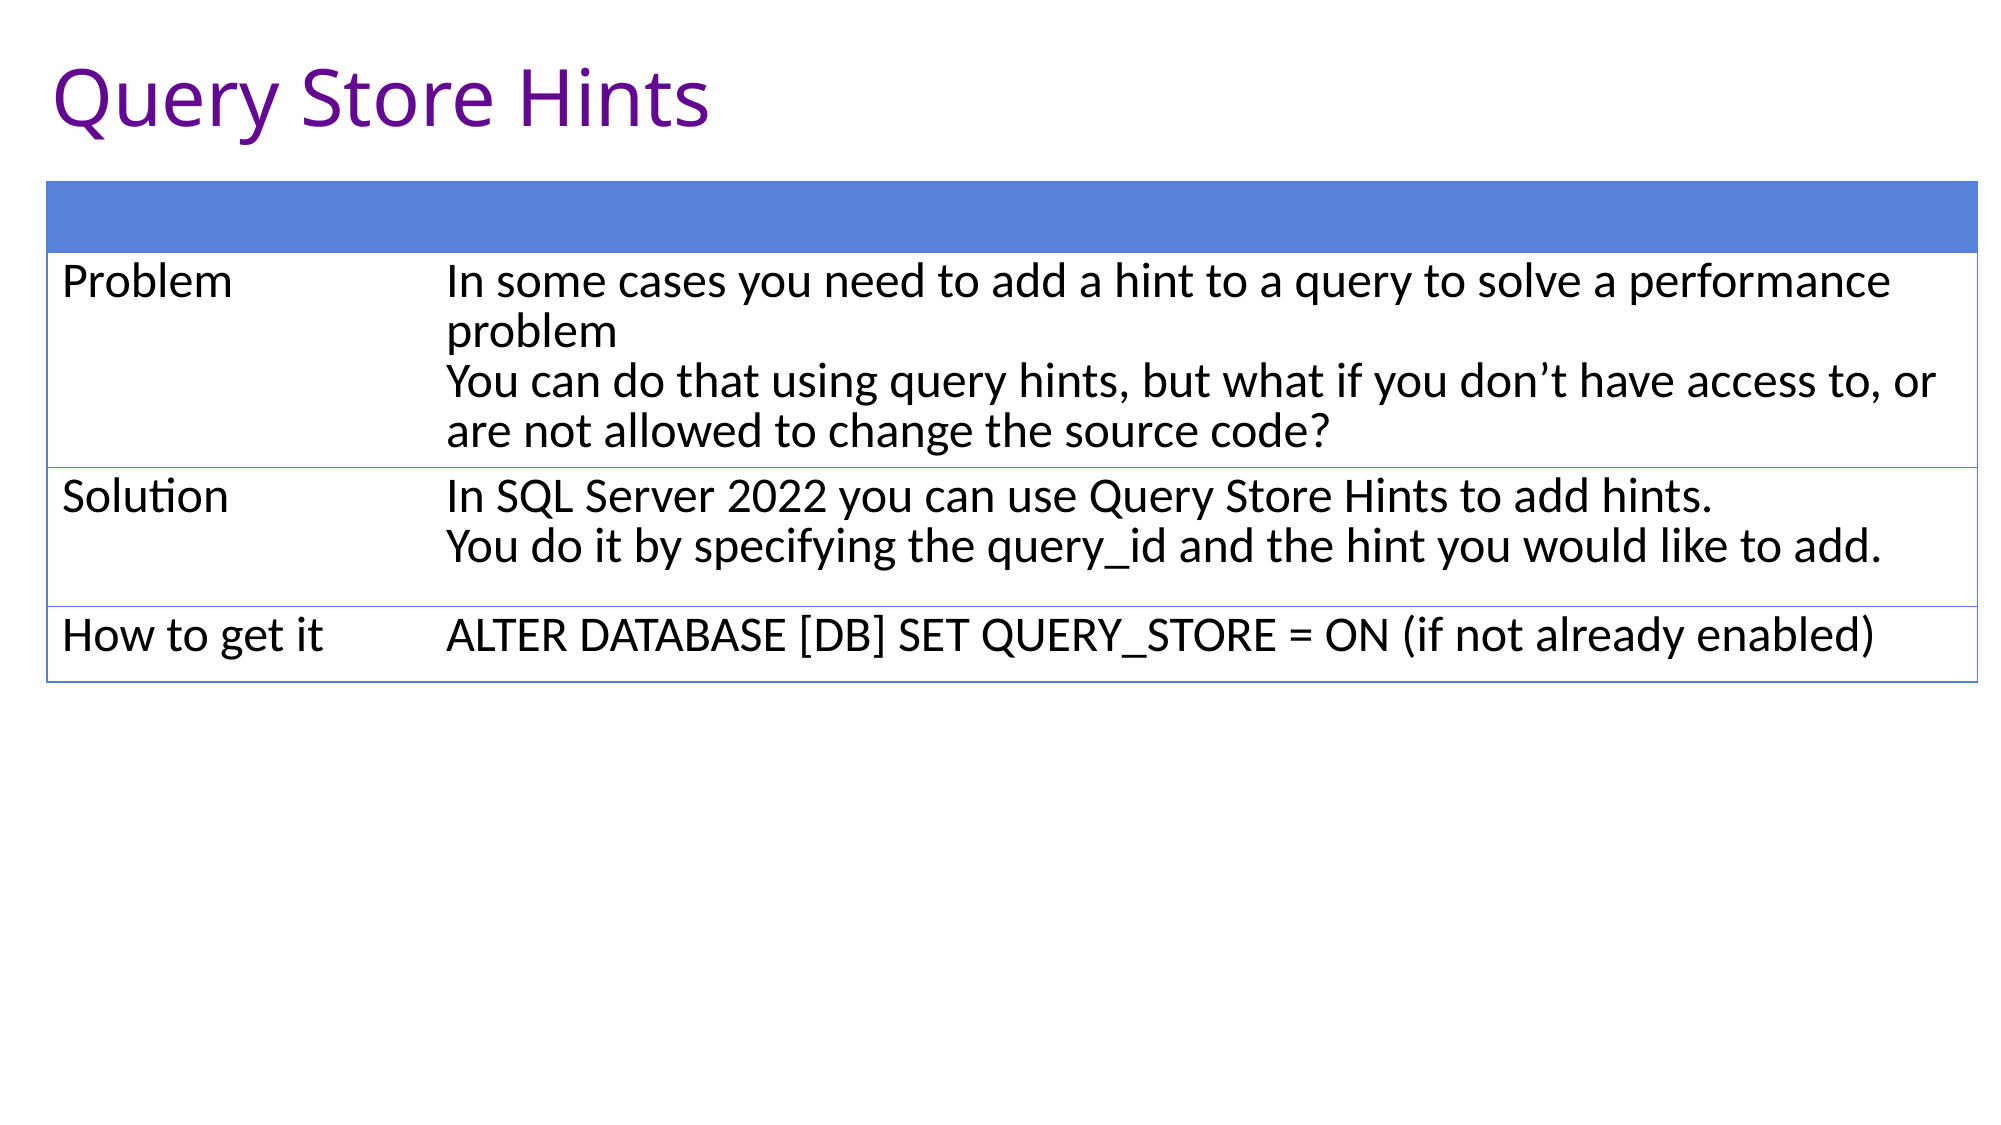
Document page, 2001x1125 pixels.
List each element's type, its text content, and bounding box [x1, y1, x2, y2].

table_cell ALTER DATABASE [DB] SET QUERY_STORE = ON (if not already enabled) [431, 607, 1977, 681]
table_cell Solution [48, 468, 431, 606]
table_cell Problem [48, 253, 431, 467]
title Query Store Hints [35, 1, 1843, 189]
table_cell In some cases you need to add a hint to a query to solve a performance problem You can do that using query hints, but what if you don’t have access to, or are not allowed to change the source code? [431, 253, 1977, 467]
table_cell How to get it [48, 607, 431, 681]
table_header [431, 183, 1977, 252]
table_header [48, 183, 431, 252]
table_cell In SQL Server 2022 you can use Query Store Hints to add hints. You do it by specifying the query_id and the hint you would like to add. [431, 468, 1977, 606]
